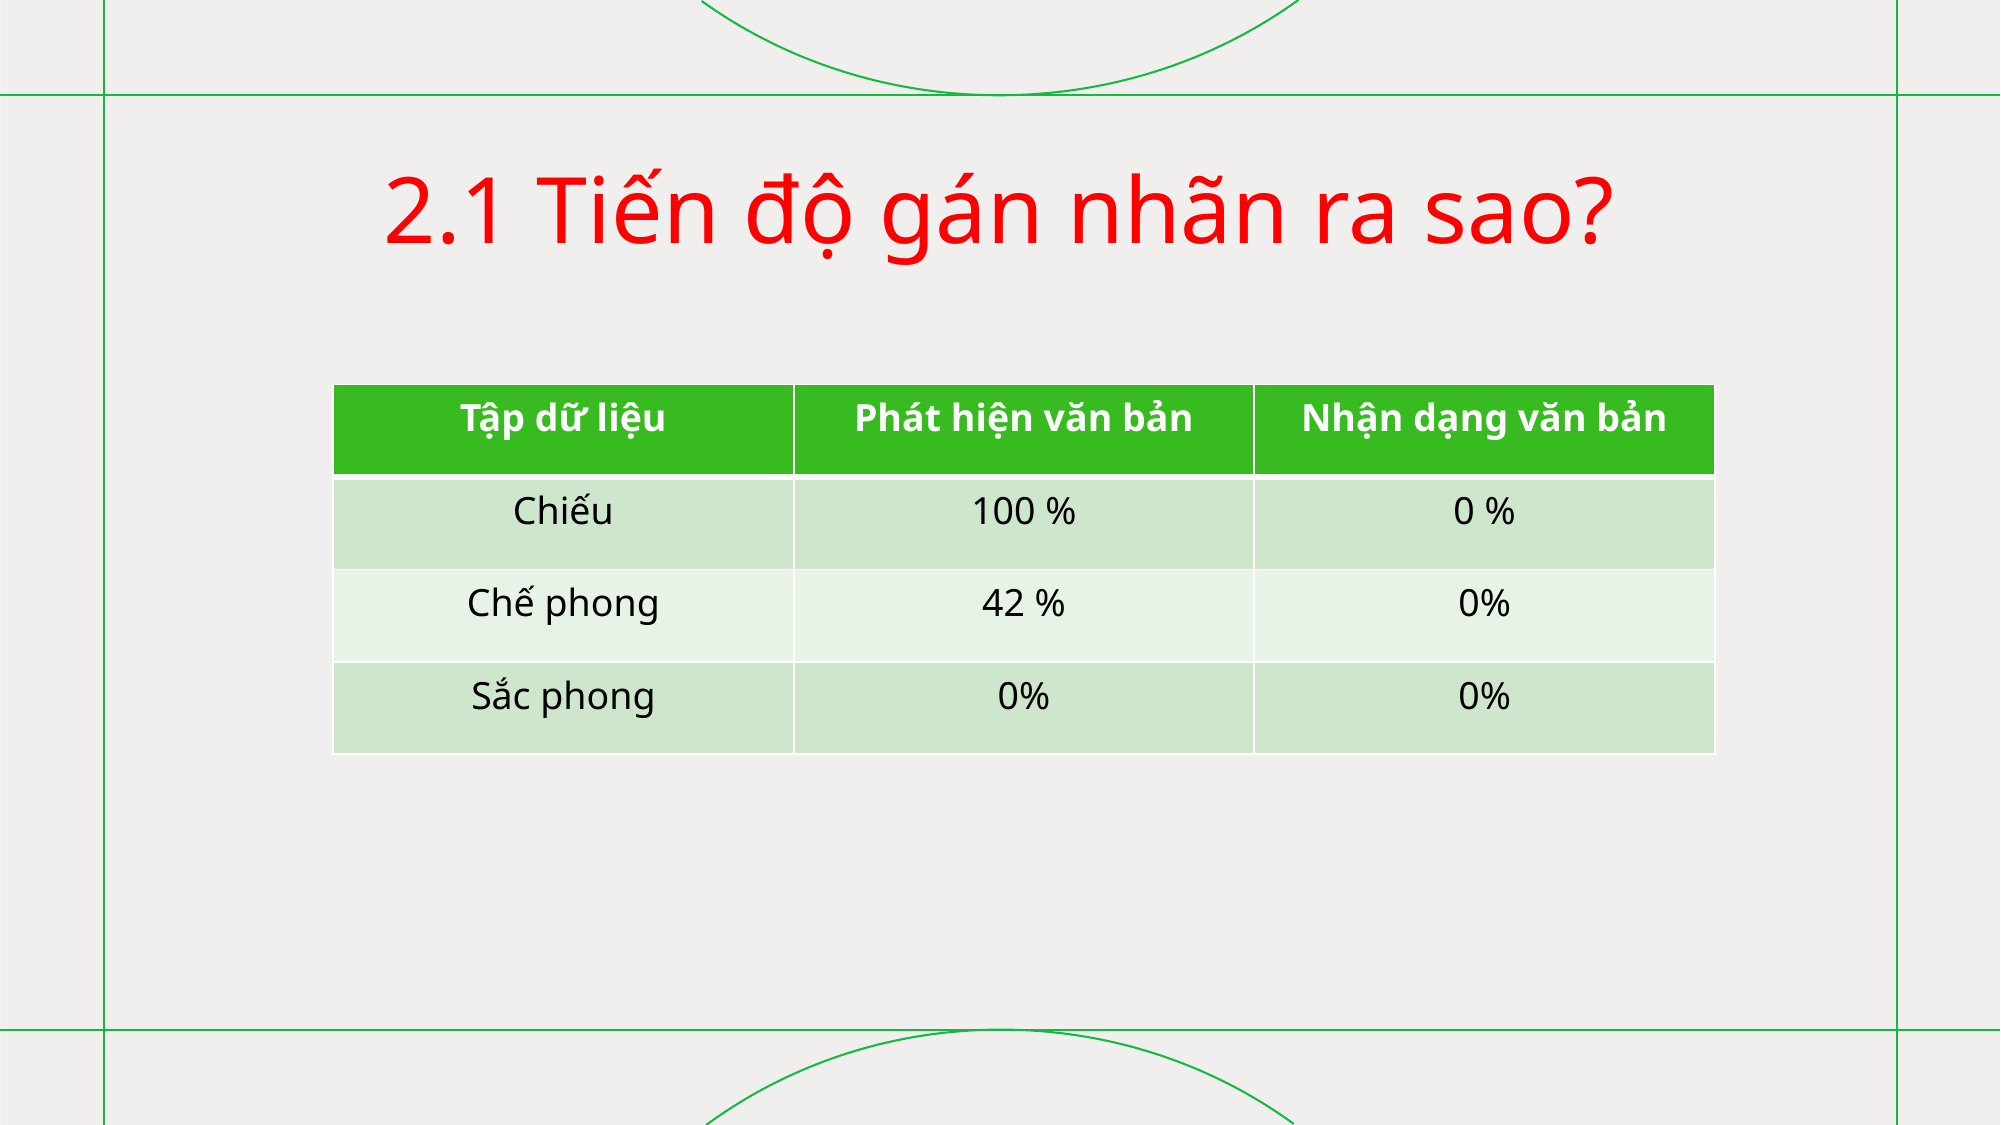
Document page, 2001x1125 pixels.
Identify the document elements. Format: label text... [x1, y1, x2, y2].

table_cell 0% [795, 663, 1253, 753]
table_cell Chế phong [334, 570, 793, 661]
table_cell Chiếu [334, 480, 793, 569]
table_cell 42 % [795, 570, 1253, 661]
table_cell 0% [1255, 663, 1714, 753]
table_header Nhận dạng văn bản [1255, 385, 1714, 474]
table_cell 0 % [1255, 480, 1714, 569]
table_cell 0% [1255, 570, 1714, 661]
title 2.1 Tiến độ gán nhãn ra sao? [137, 98, 1863, 316]
table_cell 100 % [795, 480, 1253, 569]
table_header Tập dữ liệu [334, 385, 793, 474]
table_header Phát hiện văn bản [795, 385, 1253, 474]
table_cell Sắc phong [334, 663, 793, 753]
